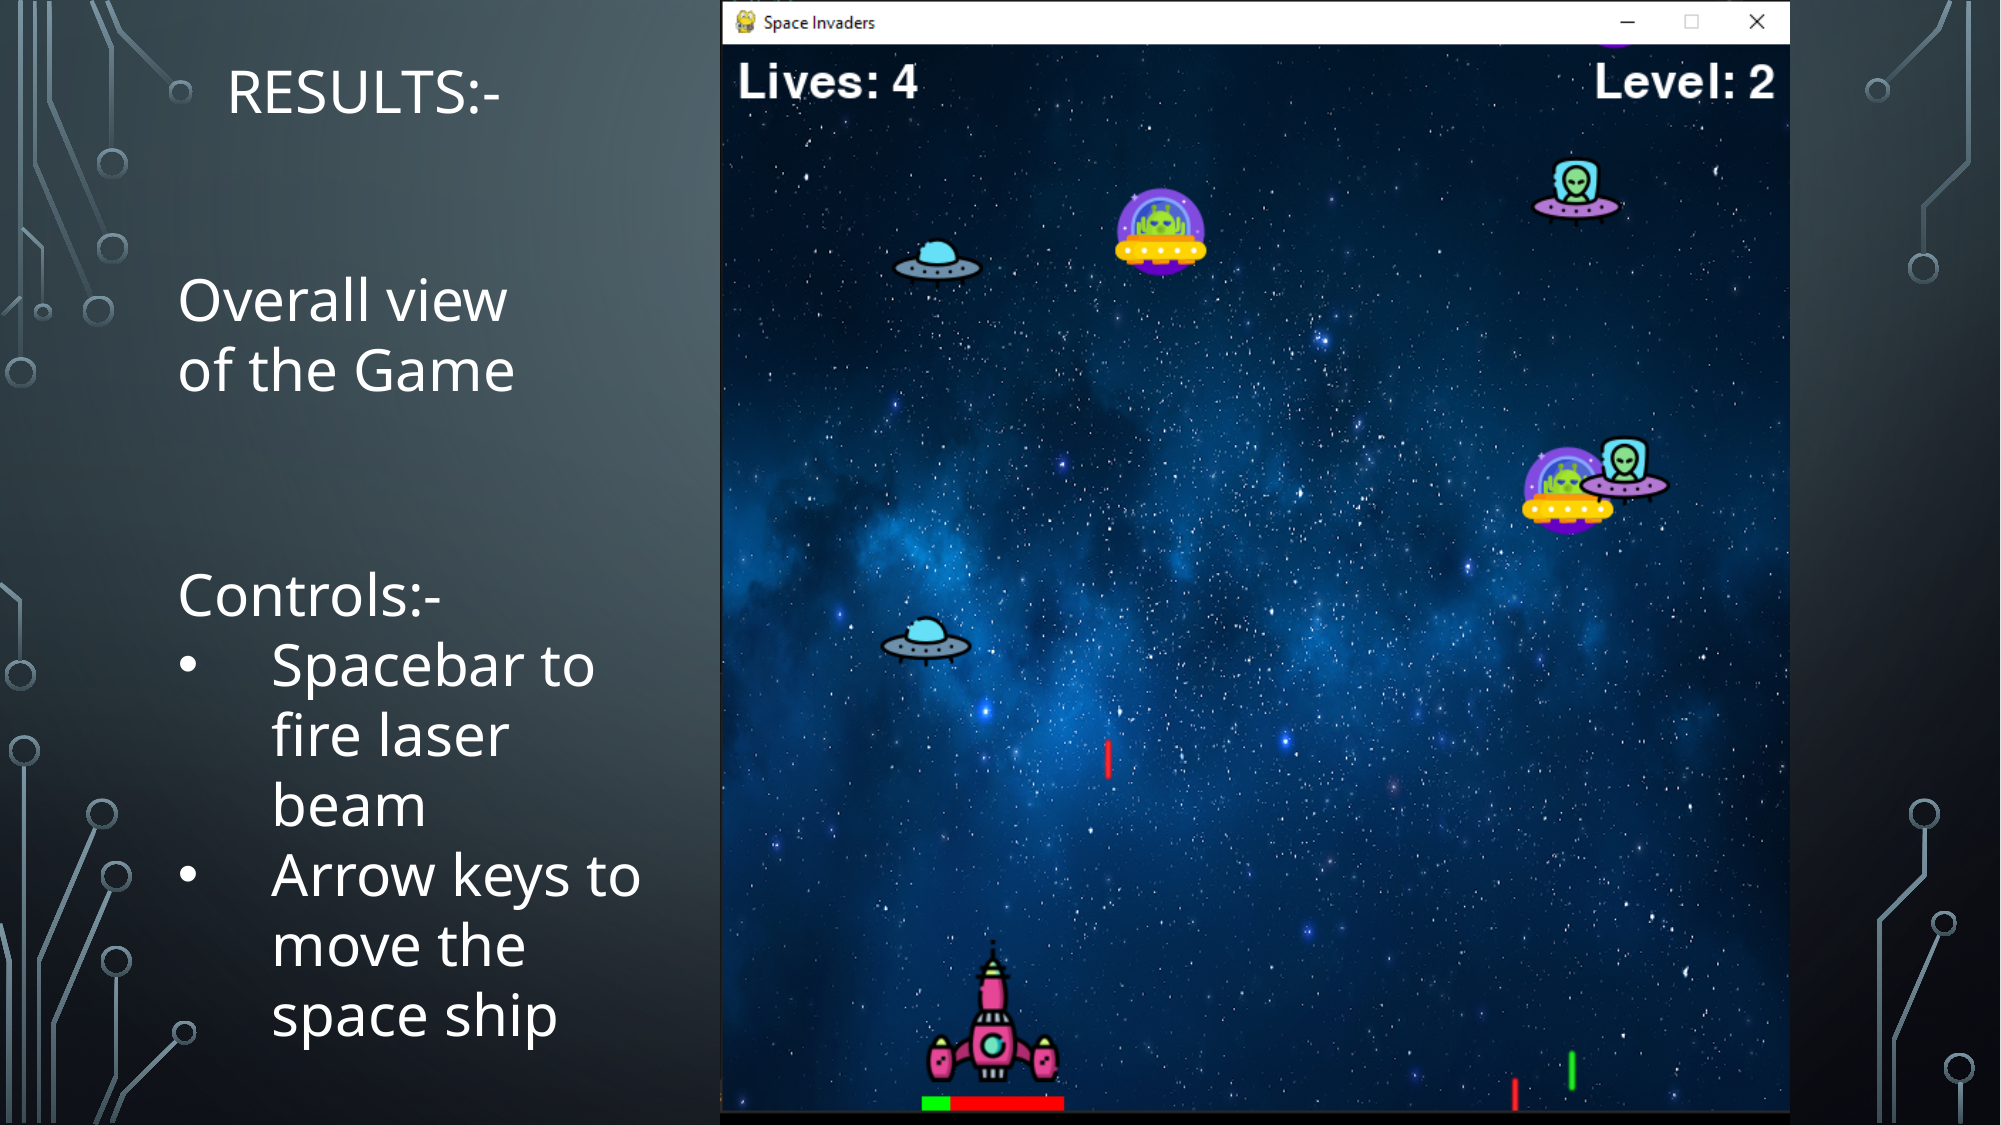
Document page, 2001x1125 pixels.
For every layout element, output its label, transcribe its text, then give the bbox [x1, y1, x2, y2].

picture [720, 0, 1790, 1125]
title Results:- [210, 35, 549, 154]
text_box Controls:- Spacebar to fire laser beam Arrow keys to move the space ship [163, 550, 680, 1056]
text_box Overall view of the Game [163, 255, 585, 411]
